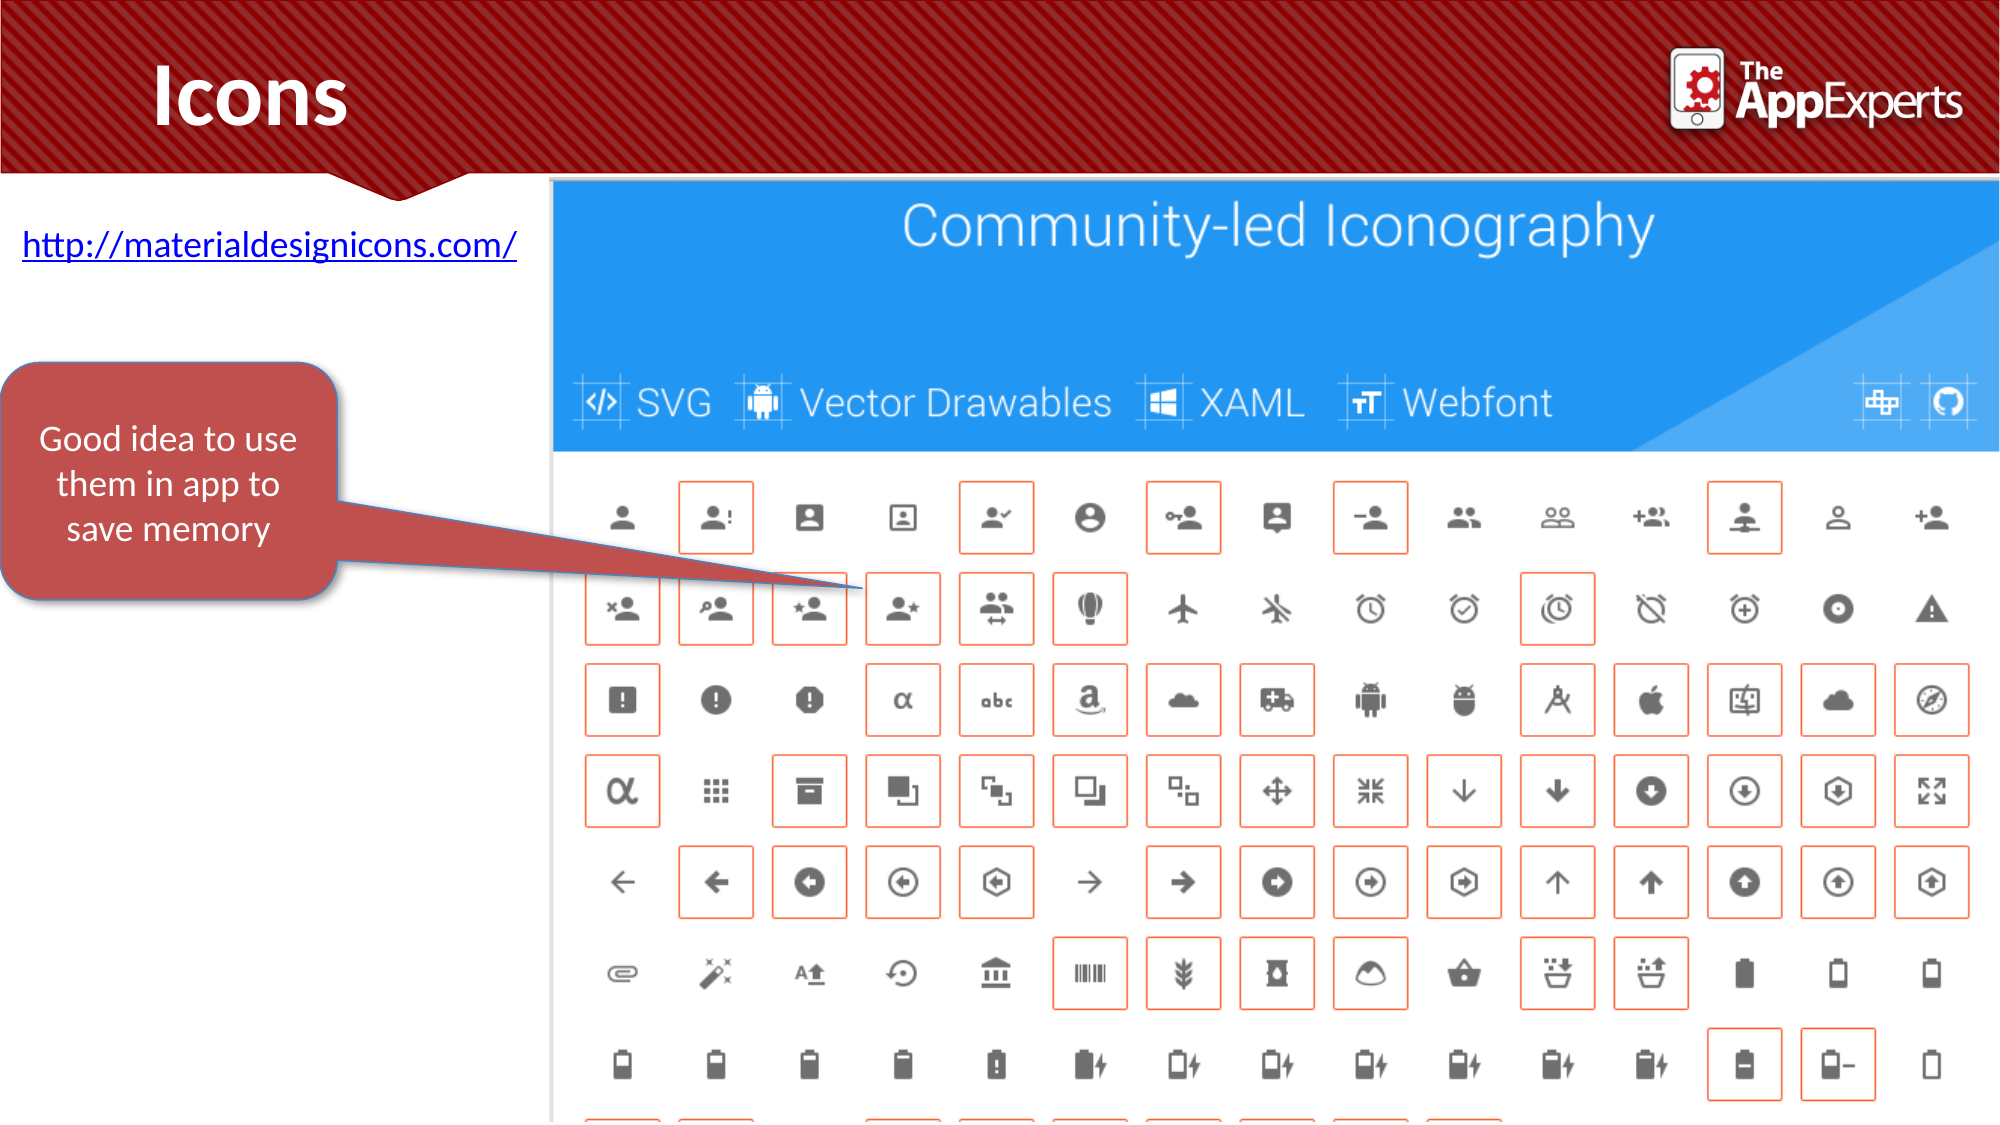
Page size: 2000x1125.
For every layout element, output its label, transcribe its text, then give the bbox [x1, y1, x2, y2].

text_box http://materialdesignicons.com/ [7, 212, 533, 318]
picture [549, 177, 2000, 1122]
text_box Good idea to use them in app to save memory [0, 361, 549, 601]
text_box Icons [137, 1, 1844, 177]
picture [1844, 37, 1970, 140]
